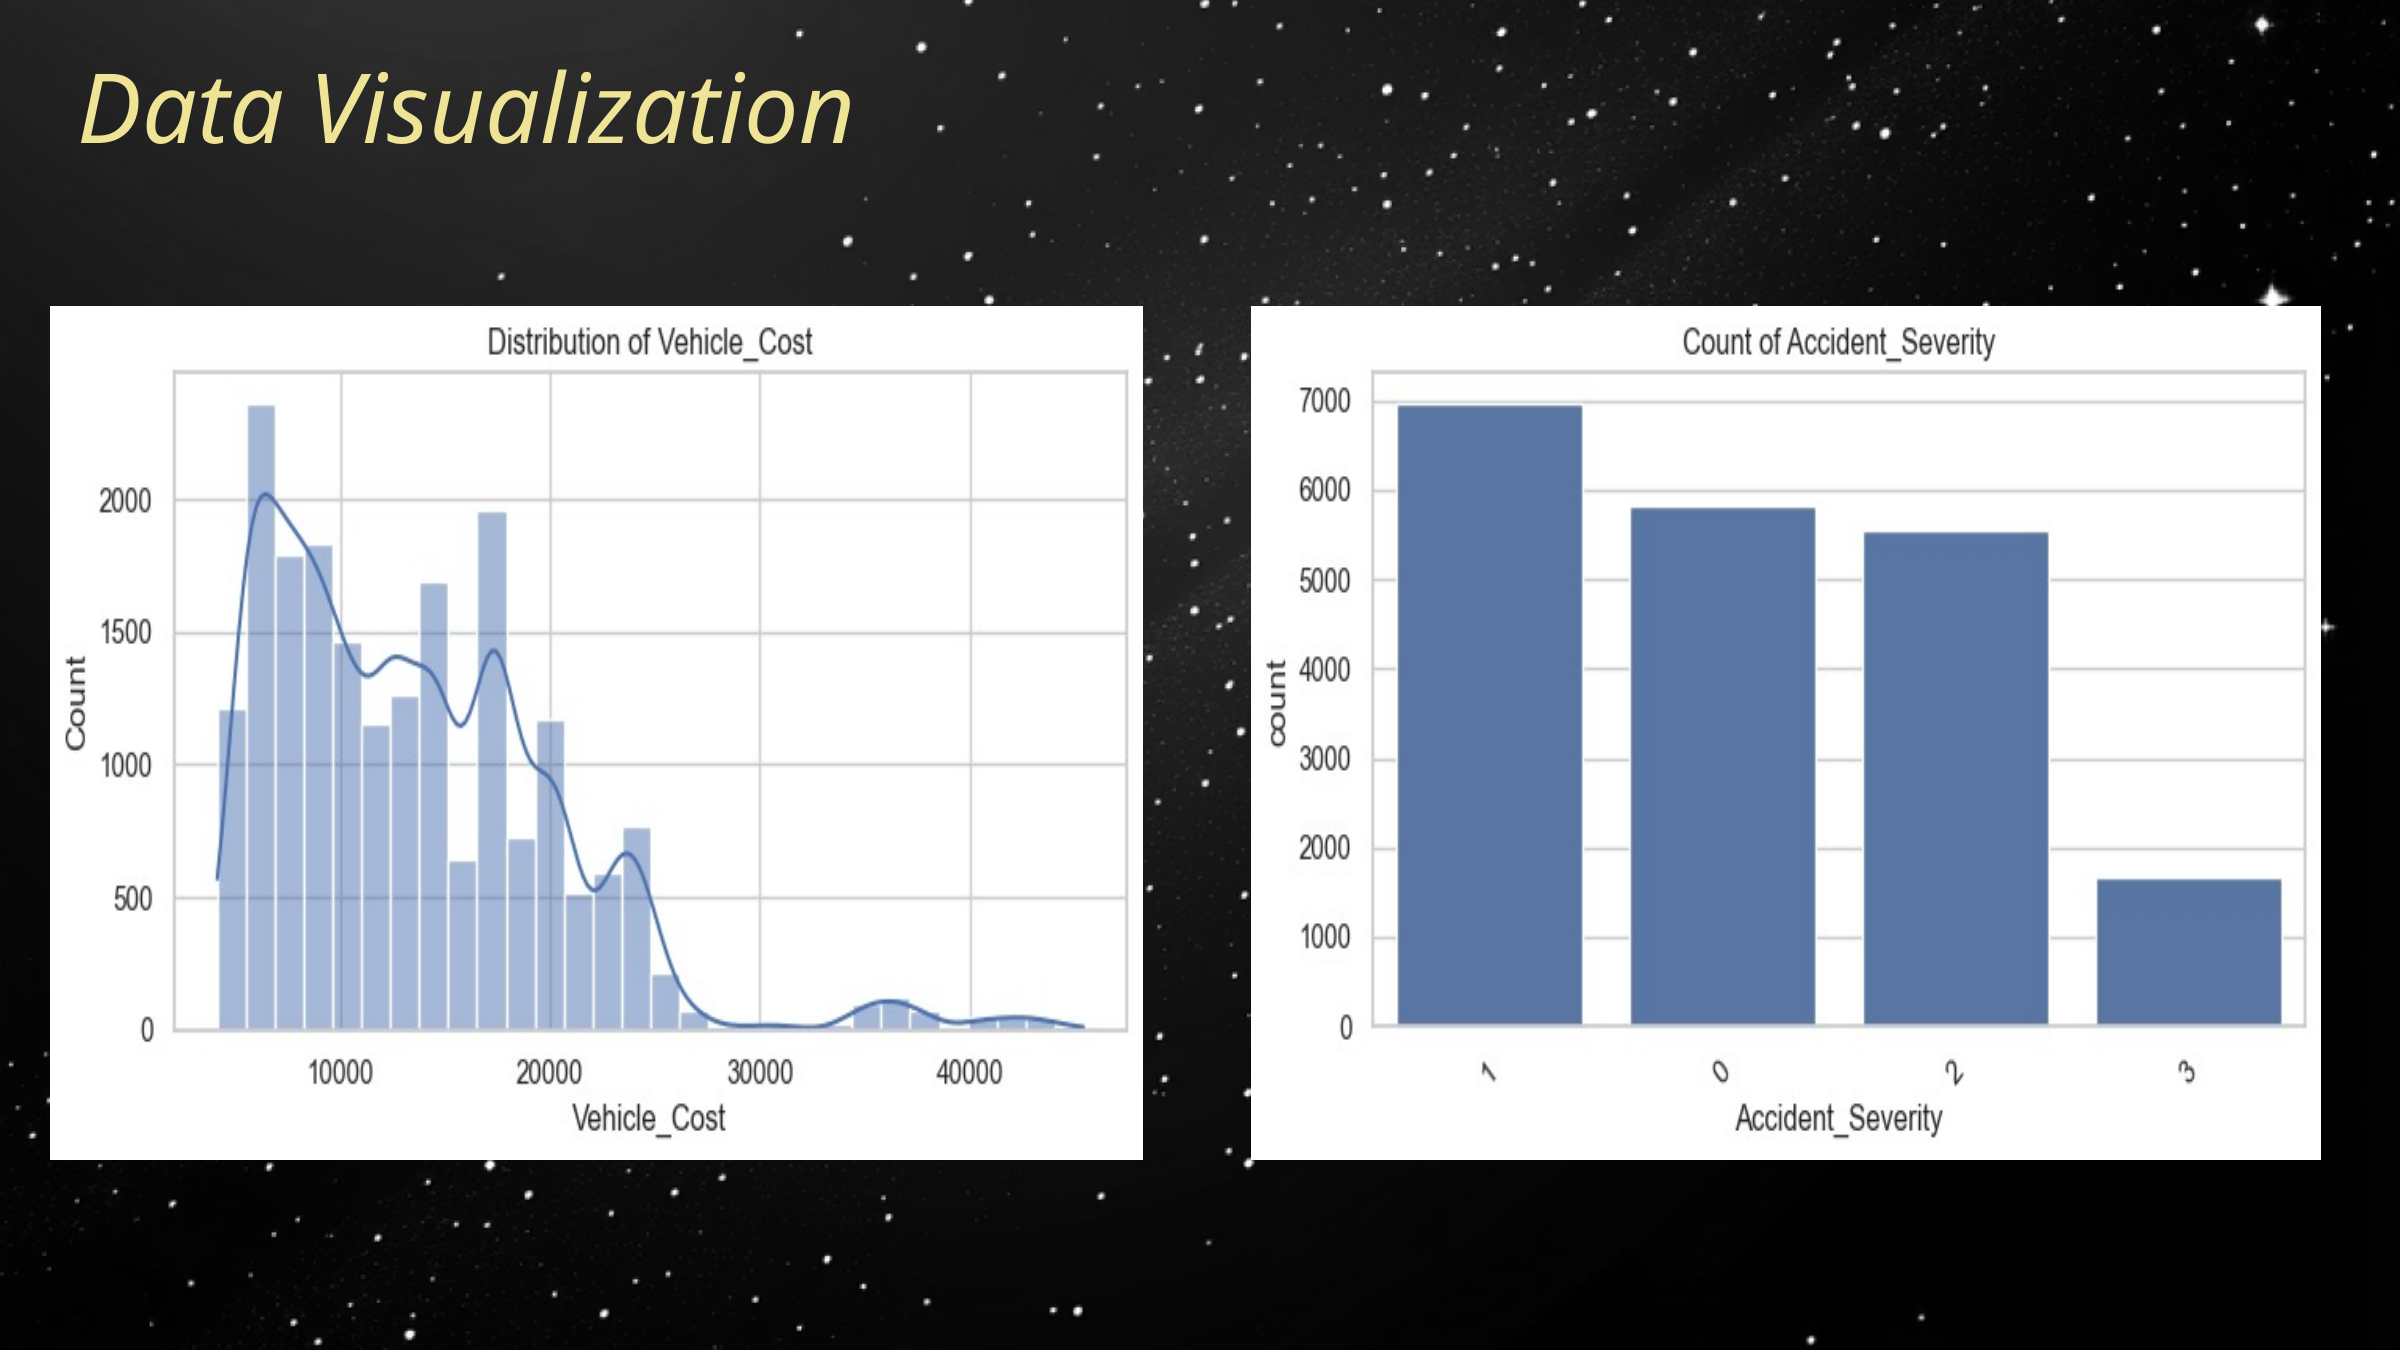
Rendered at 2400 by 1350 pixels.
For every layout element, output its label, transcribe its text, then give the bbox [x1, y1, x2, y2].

text_box Data Visualization [77, 41, 2208, 163]
picture [0, 0, 2400, 1350]
